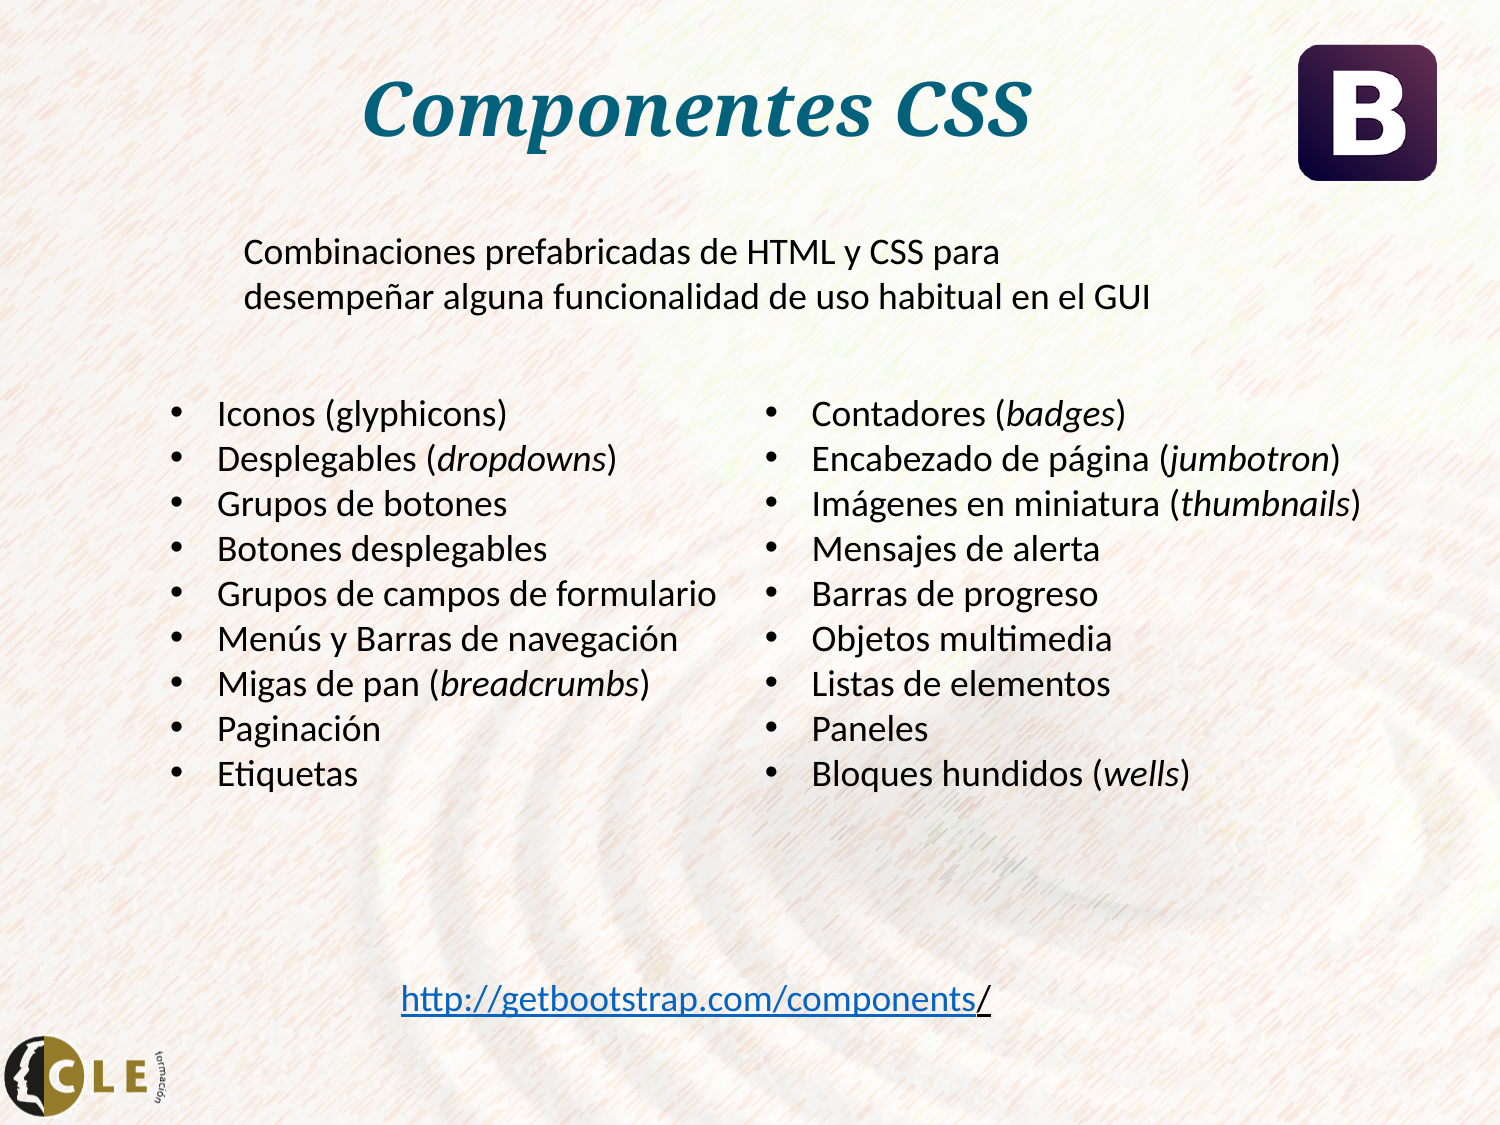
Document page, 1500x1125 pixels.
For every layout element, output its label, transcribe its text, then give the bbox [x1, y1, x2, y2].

text_box Combinaciones prefabricadas de HTML y CSS para desempeñar alguna funcionalidad de uso habitual en el GUI [228, 219, 1172, 325]
text_box http://getbootstrap.com/components/ [385, 966, 1015, 1027]
title Componentes CSS [103, 59, 1288, 165]
text_box Contadores (badges) Encabezado de página (jumbotron) Imágenes en miniatura (thumbnails) Mensajes de alerta Barras de progreso Objetos multimedia Listas de elementos Paneles Bloques hundidos (wells) [750, 381, 1397, 802]
picture [0, 0, 1500, 1125]
text_box Iconos (glyphicons) Desplegables (dropdowns) Grupos de botones Botones desplegables Grupos de campos de formulario Menús y Barras de navegación Migas de pan (breadcrumbs) Paginación Etiquetas [155, 381, 750, 802]
